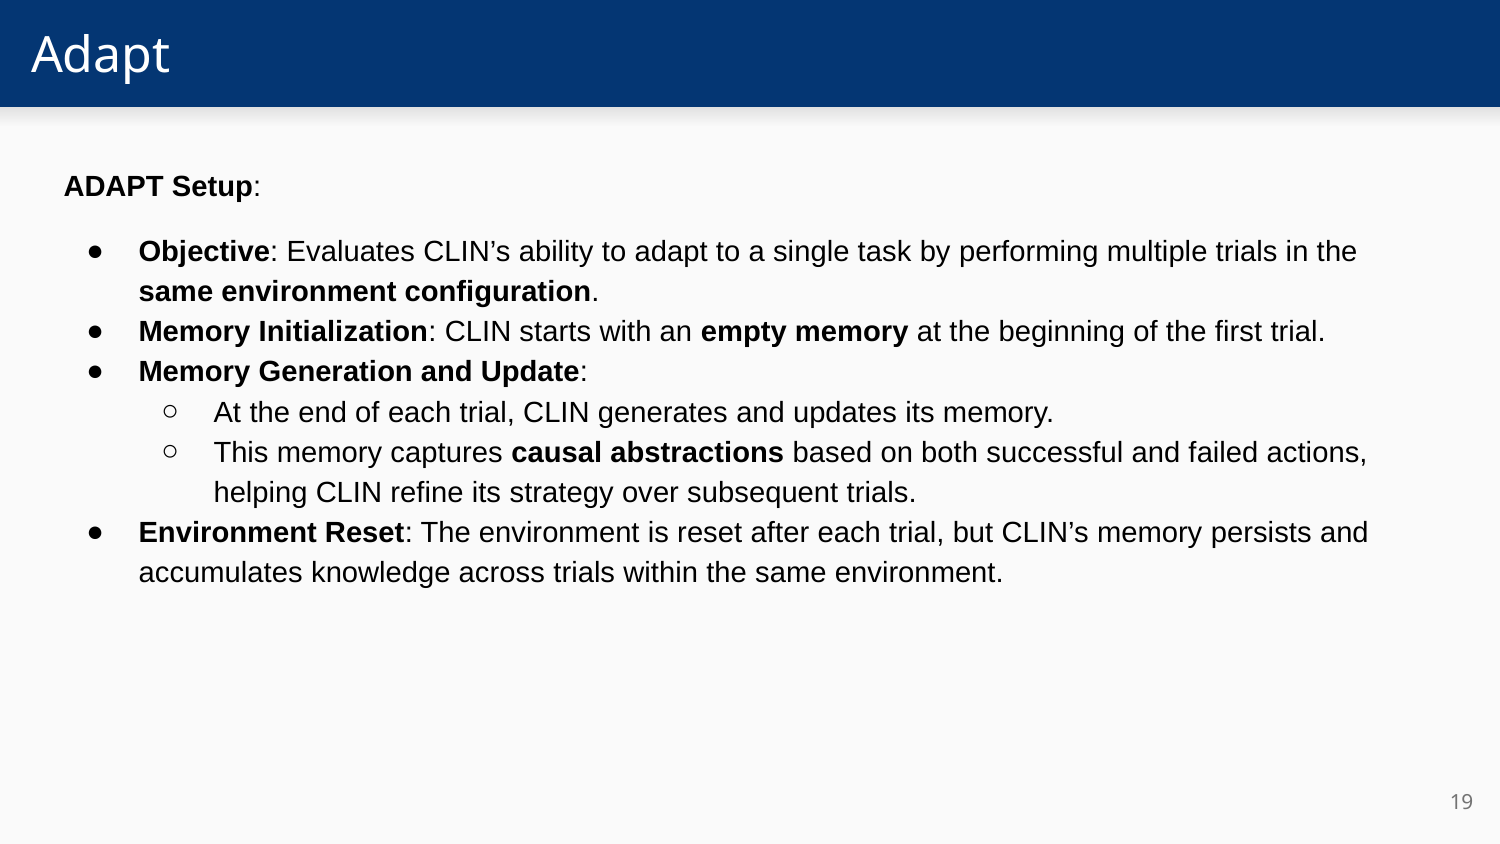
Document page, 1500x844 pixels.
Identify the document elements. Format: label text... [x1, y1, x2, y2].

slide_number ‹#› [1398, 770, 1489, 835]
title Adapt [16, 2, 1464, 102]
text_box ADAPT Setup: Objective: Evaluates CLIN’s ability to adapt to a single task by performing multiple trials in the same environment configuration. Memory Initialization: CLIN starts with an empty memory at the beginning of the first trial. Memory Generation and Update: At the end of each trial, CLIN generates and updates its memory. This memory captures causal abstractions based on both successful and failed actions, helping CLIN refine its strategy over subsequent trials. Environment Reset: The environment is reset after each trial, but CLIN’s memory persists and accumulates knowledge across trials within the same environment. [48, 146, 1455, 771]
